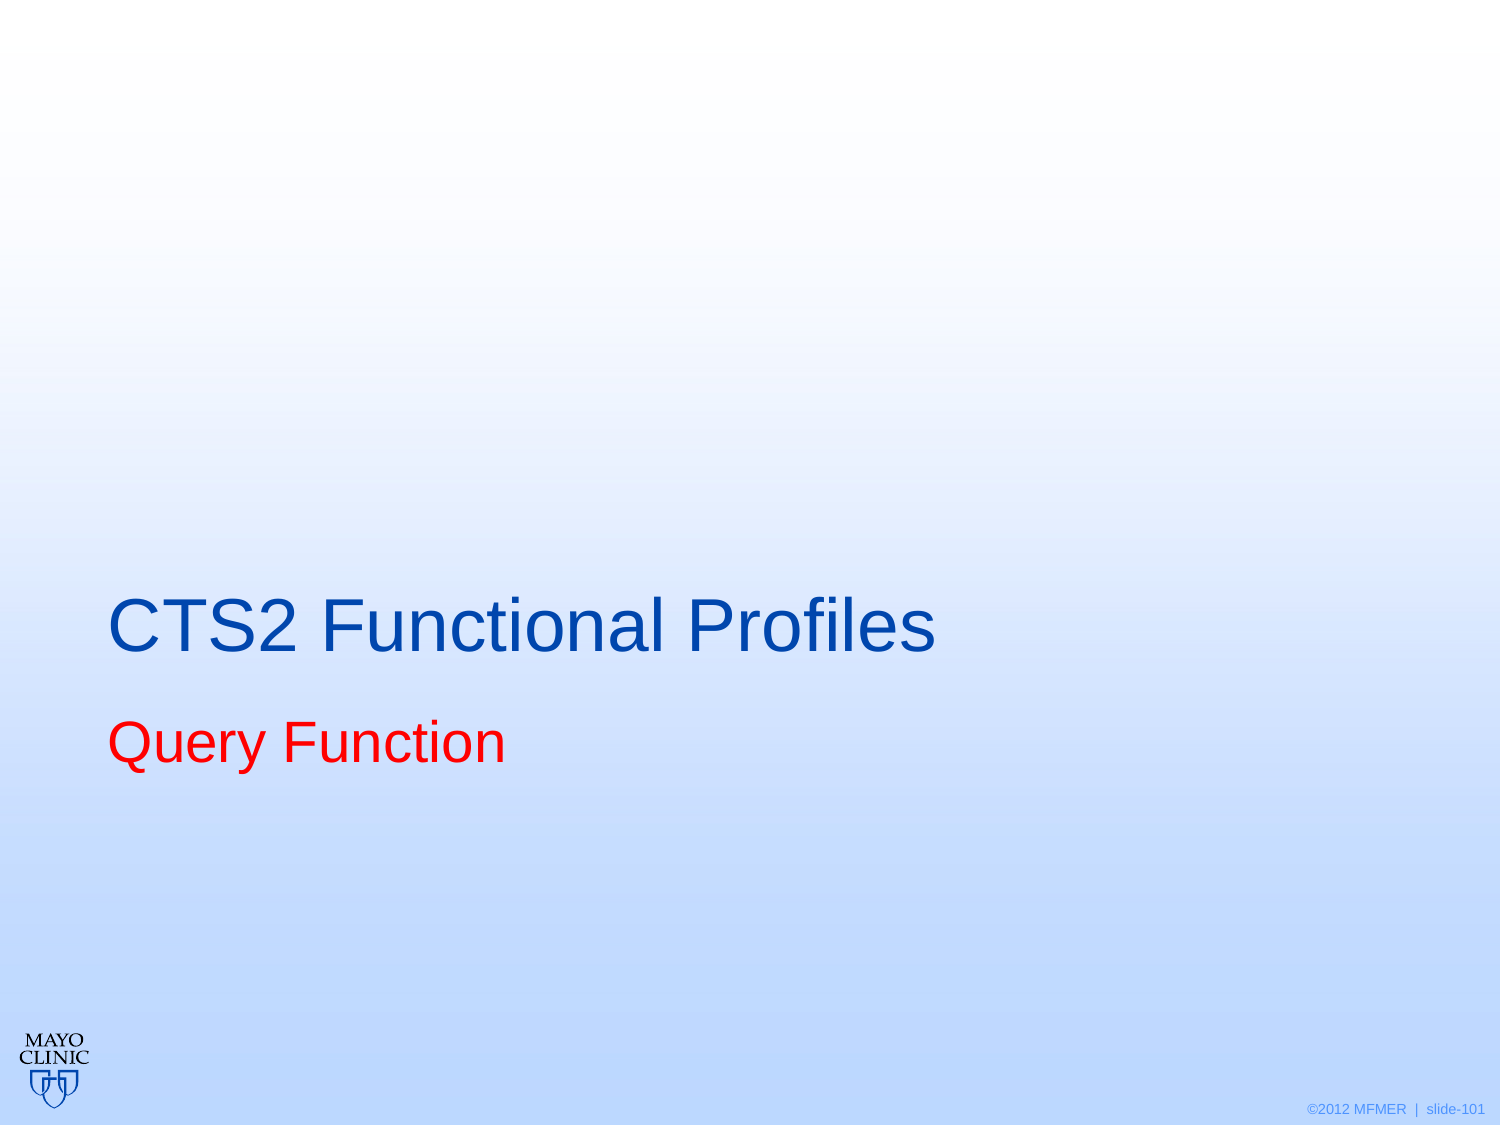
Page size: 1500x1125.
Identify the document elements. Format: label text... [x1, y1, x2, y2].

list Query Function [108, 675, 1392, 788]
picture [0, 0, 1500, 1125]
title CTS2 Functional Profiles [108, 450, 1392, 675]
